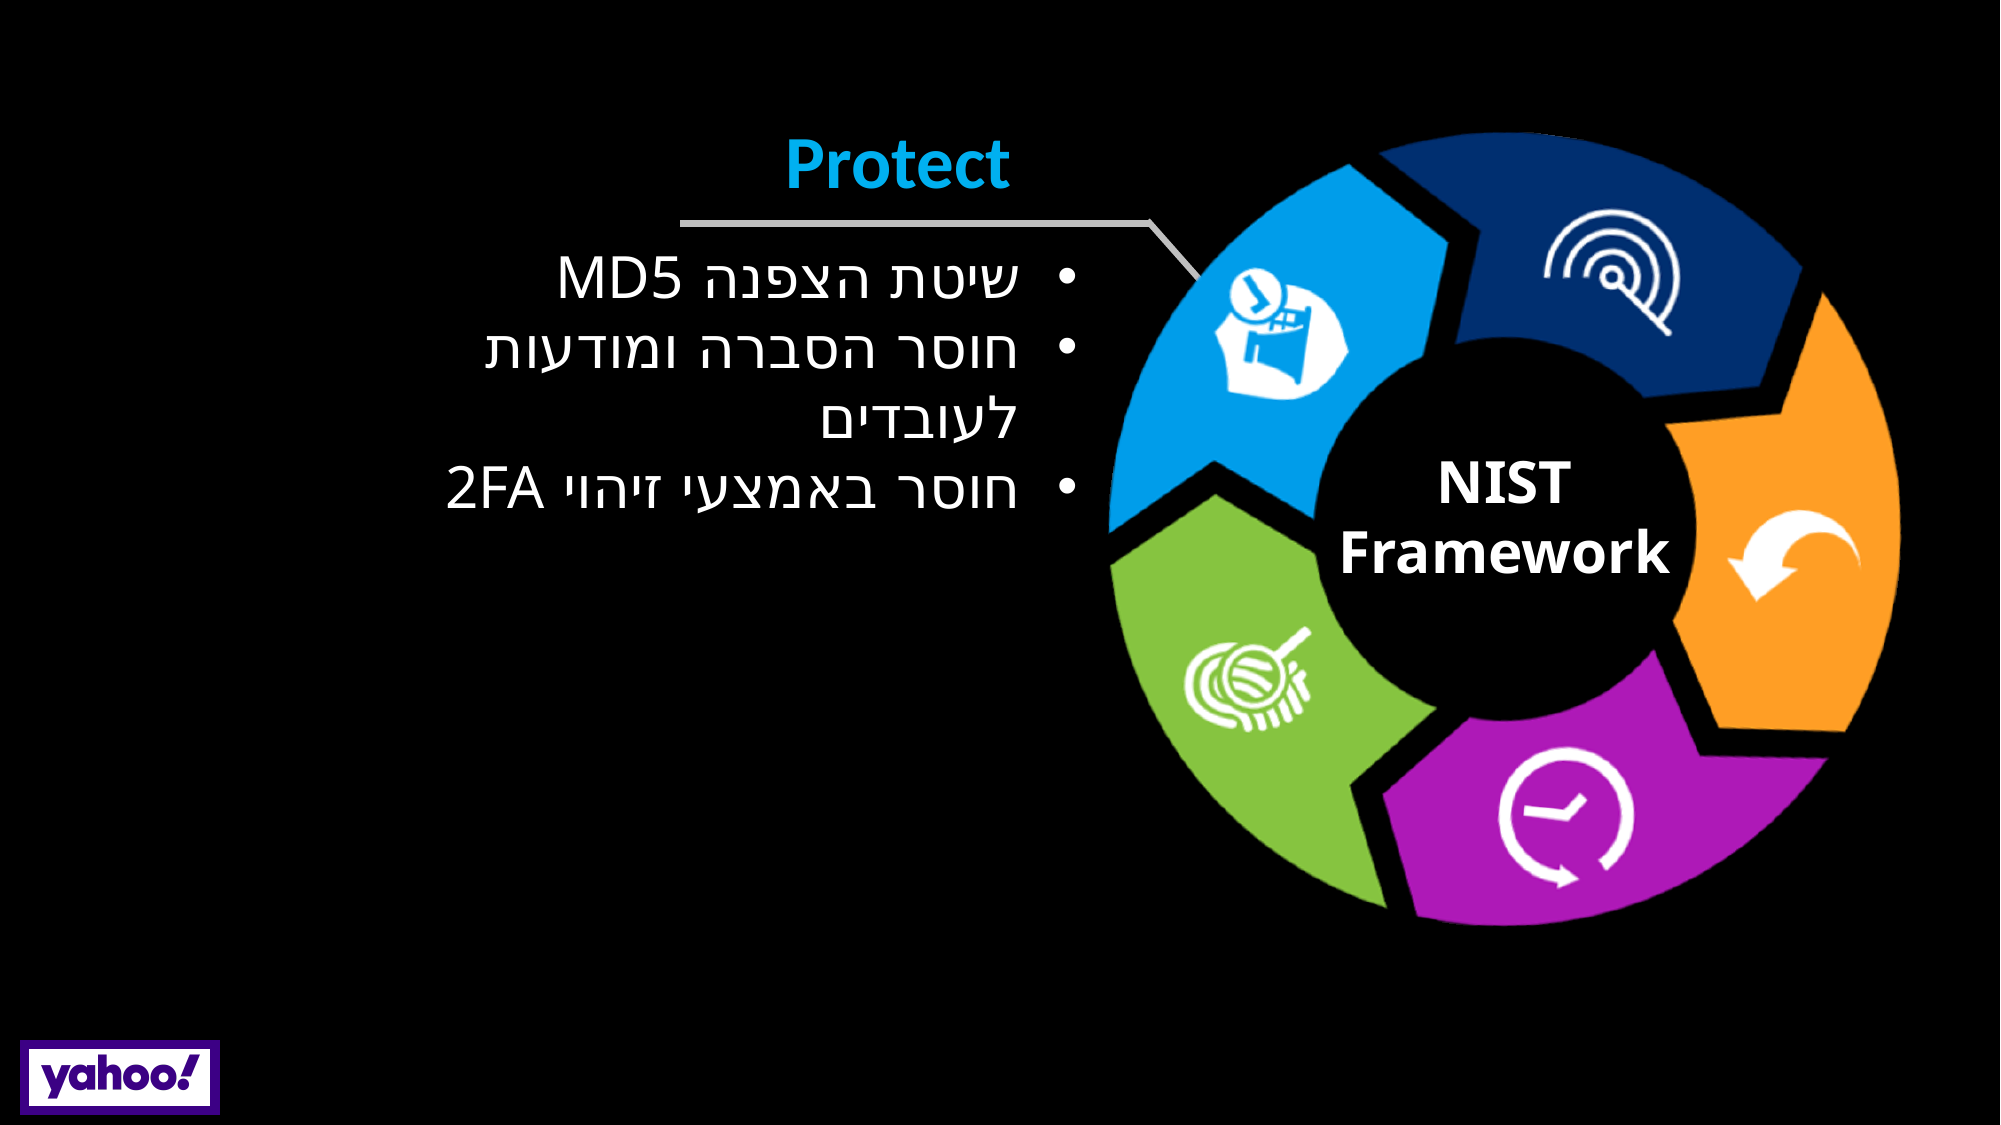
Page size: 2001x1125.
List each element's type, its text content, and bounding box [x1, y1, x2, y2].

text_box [24, 1031, 215, 1122]
picture [1062, 86, 1947, 972]
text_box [679, 220, 1107, 329]
text_box Protect [684, 68, 1101, 220]
text_box שיטת הצפנה MD5 חוסר הסברה ומודעות לעובדים חוסר באמצעי זיהוי 2FA [290, 233, 1093, 528]
